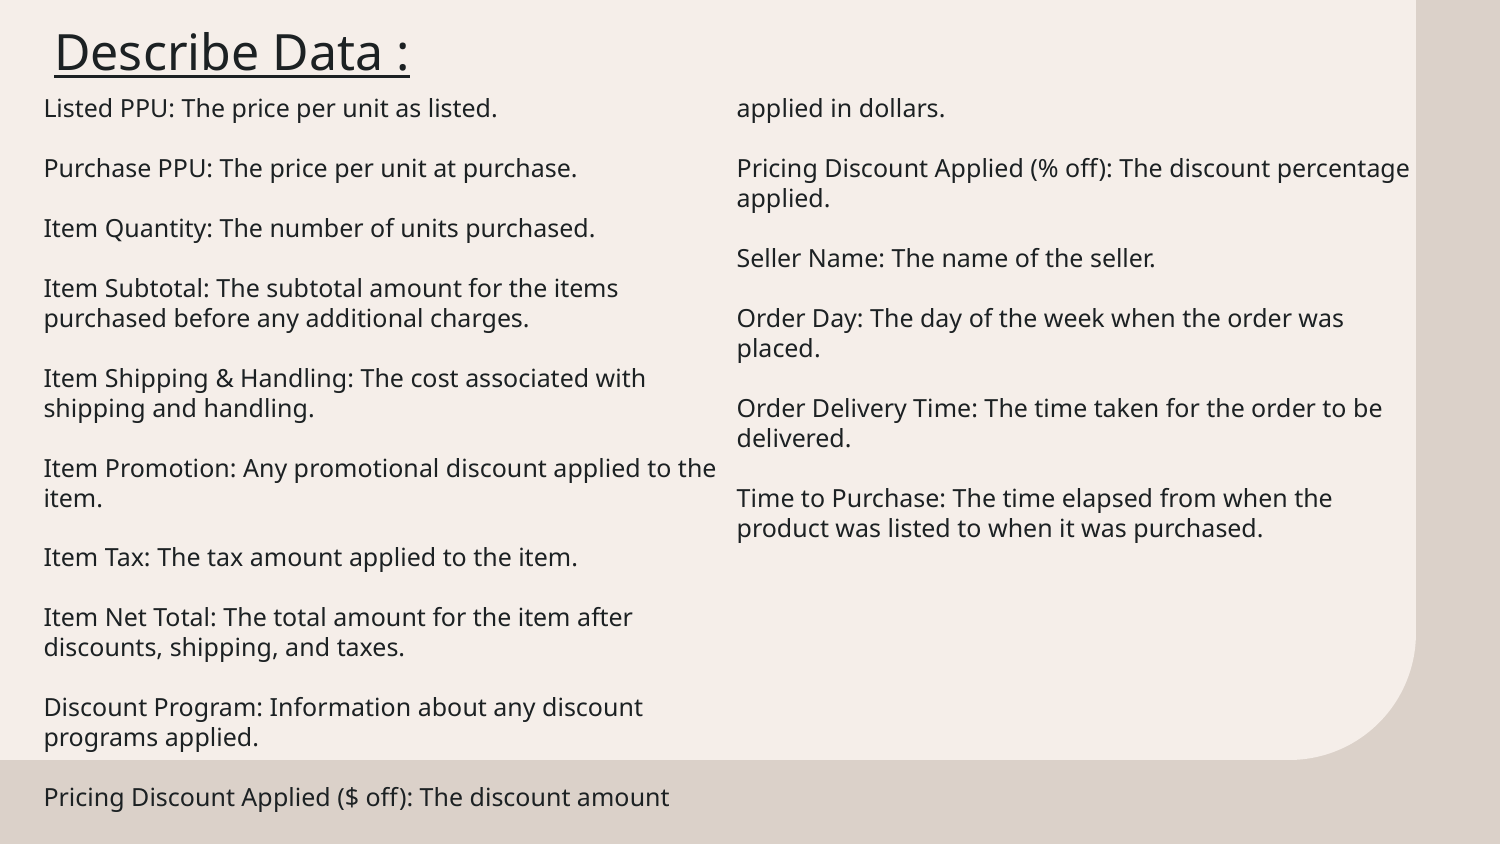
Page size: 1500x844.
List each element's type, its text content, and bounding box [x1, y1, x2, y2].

title Describe Data : [39, 16, 1362, 85]
text_box Listed PPU: The price per unit as listed. Purchase PPU: The price per unit at purchase. Item Quantity: The number of units purchased. Item Subtotal: The subtotal amount for the items purchased before any additional charges. Item Shipping & Handling: The cost associated with shipping and handling. Item Promotion: Any promotional discount applied to the item. Item Tax: The tax amount applied to the item. Item Net Total: The total amount for the item after discounts, shipping, and taxes. Discount Program: Information about any discount programs applied. Pricing Discount Applied ($ off): The discount amount applied in dollars. Pricing Discount Applied (% off): The discount percentage applied. Seller Name: The name of the seller. Order Day: The day of the week when the order was placed. Order Delivery Time: The time taken for the order to be delivered. Time to Purchase: The time elapsed from when the product was listed to when it was purchased. [28, 85, 1445, 823]
